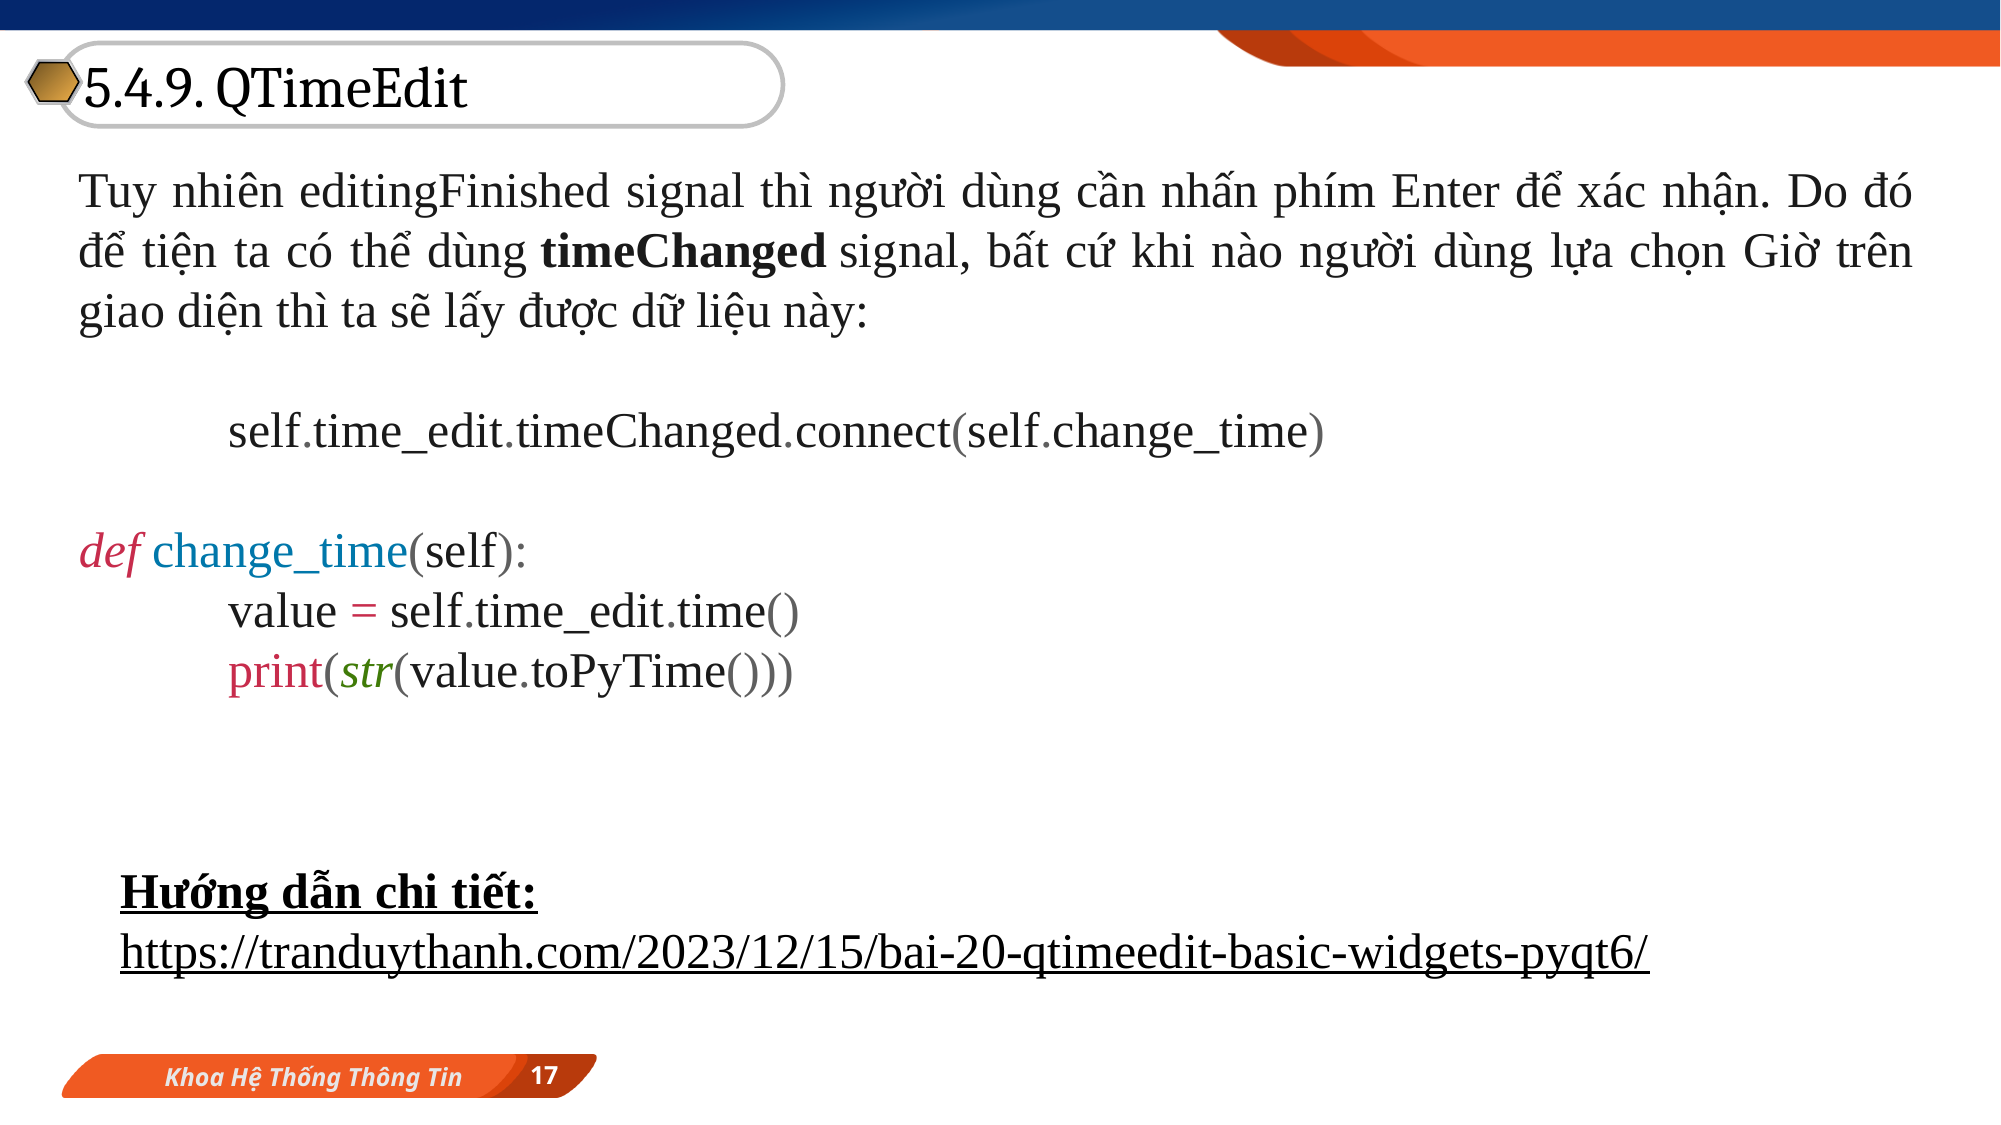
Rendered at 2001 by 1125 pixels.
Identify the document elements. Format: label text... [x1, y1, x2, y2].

picture [0, 0, 2001, 71]
slide_number 17 [508, 1046, 574, 1106]
text_box Tuy nhiên editingFinished signal thì người dùng cần nhấn phím Enter để xác nhận. Do đó để tiện ta có thể dùng timeChanged signal, bất cứ khi nào người dùng lựa chọn Giờ trên giao diện thì ta sẽ lấy được dữ liệu này: self.time_edit.timeChanged.connect(self.change_time) def change_time(self): value = self.time_edit.time() print(str(value.toPyTime())) [78, 157, 1915, 698]
text_box Hướng dẫn chi tiết: https://tranduythanh.com/2023/12/15/bai-20-qtimeedit-basic-widgets-pyqt6/ [105, 850, 1678, 986]
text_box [24, 42, 784, 127]
picture [34, 1017, 624, 1125]
footer Khoa Hệ Thống Thông Tin [119, 1054, 508, 1098]
